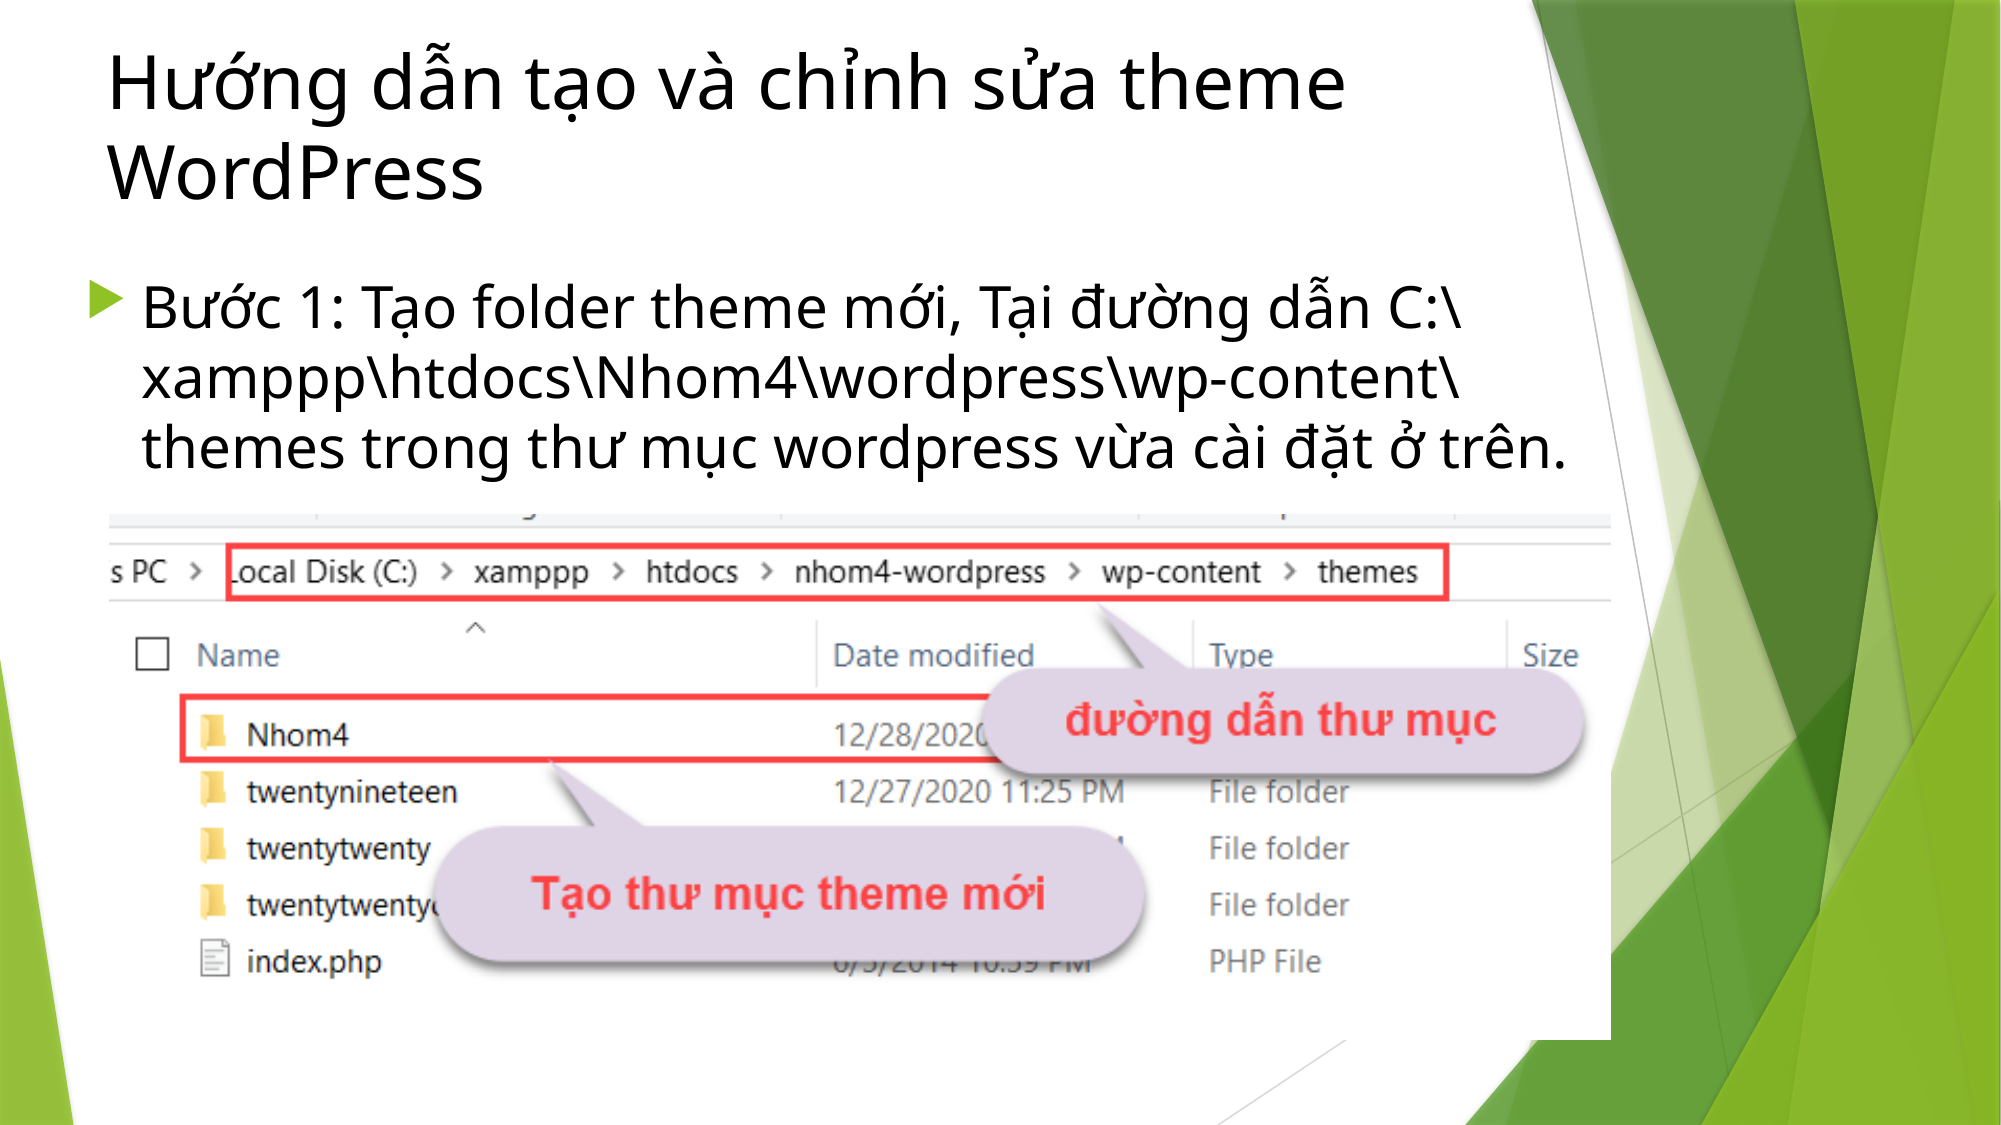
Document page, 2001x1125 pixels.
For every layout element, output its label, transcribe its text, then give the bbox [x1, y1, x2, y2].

picture [108, 513, 1612, 1040]
list Bước 1: Tạo folder theme mới, Tại đường dẫn C:\xamppp\htdocs\Nhom4\wordpress\wp-content\themes trong thư mục wordpress vừa cài đặt ở trên. [70, 263, 1650, 900]
title Hướng dẫn tạo và chỉnh sửa theme WordPress [91, 27, 1503, 244]
